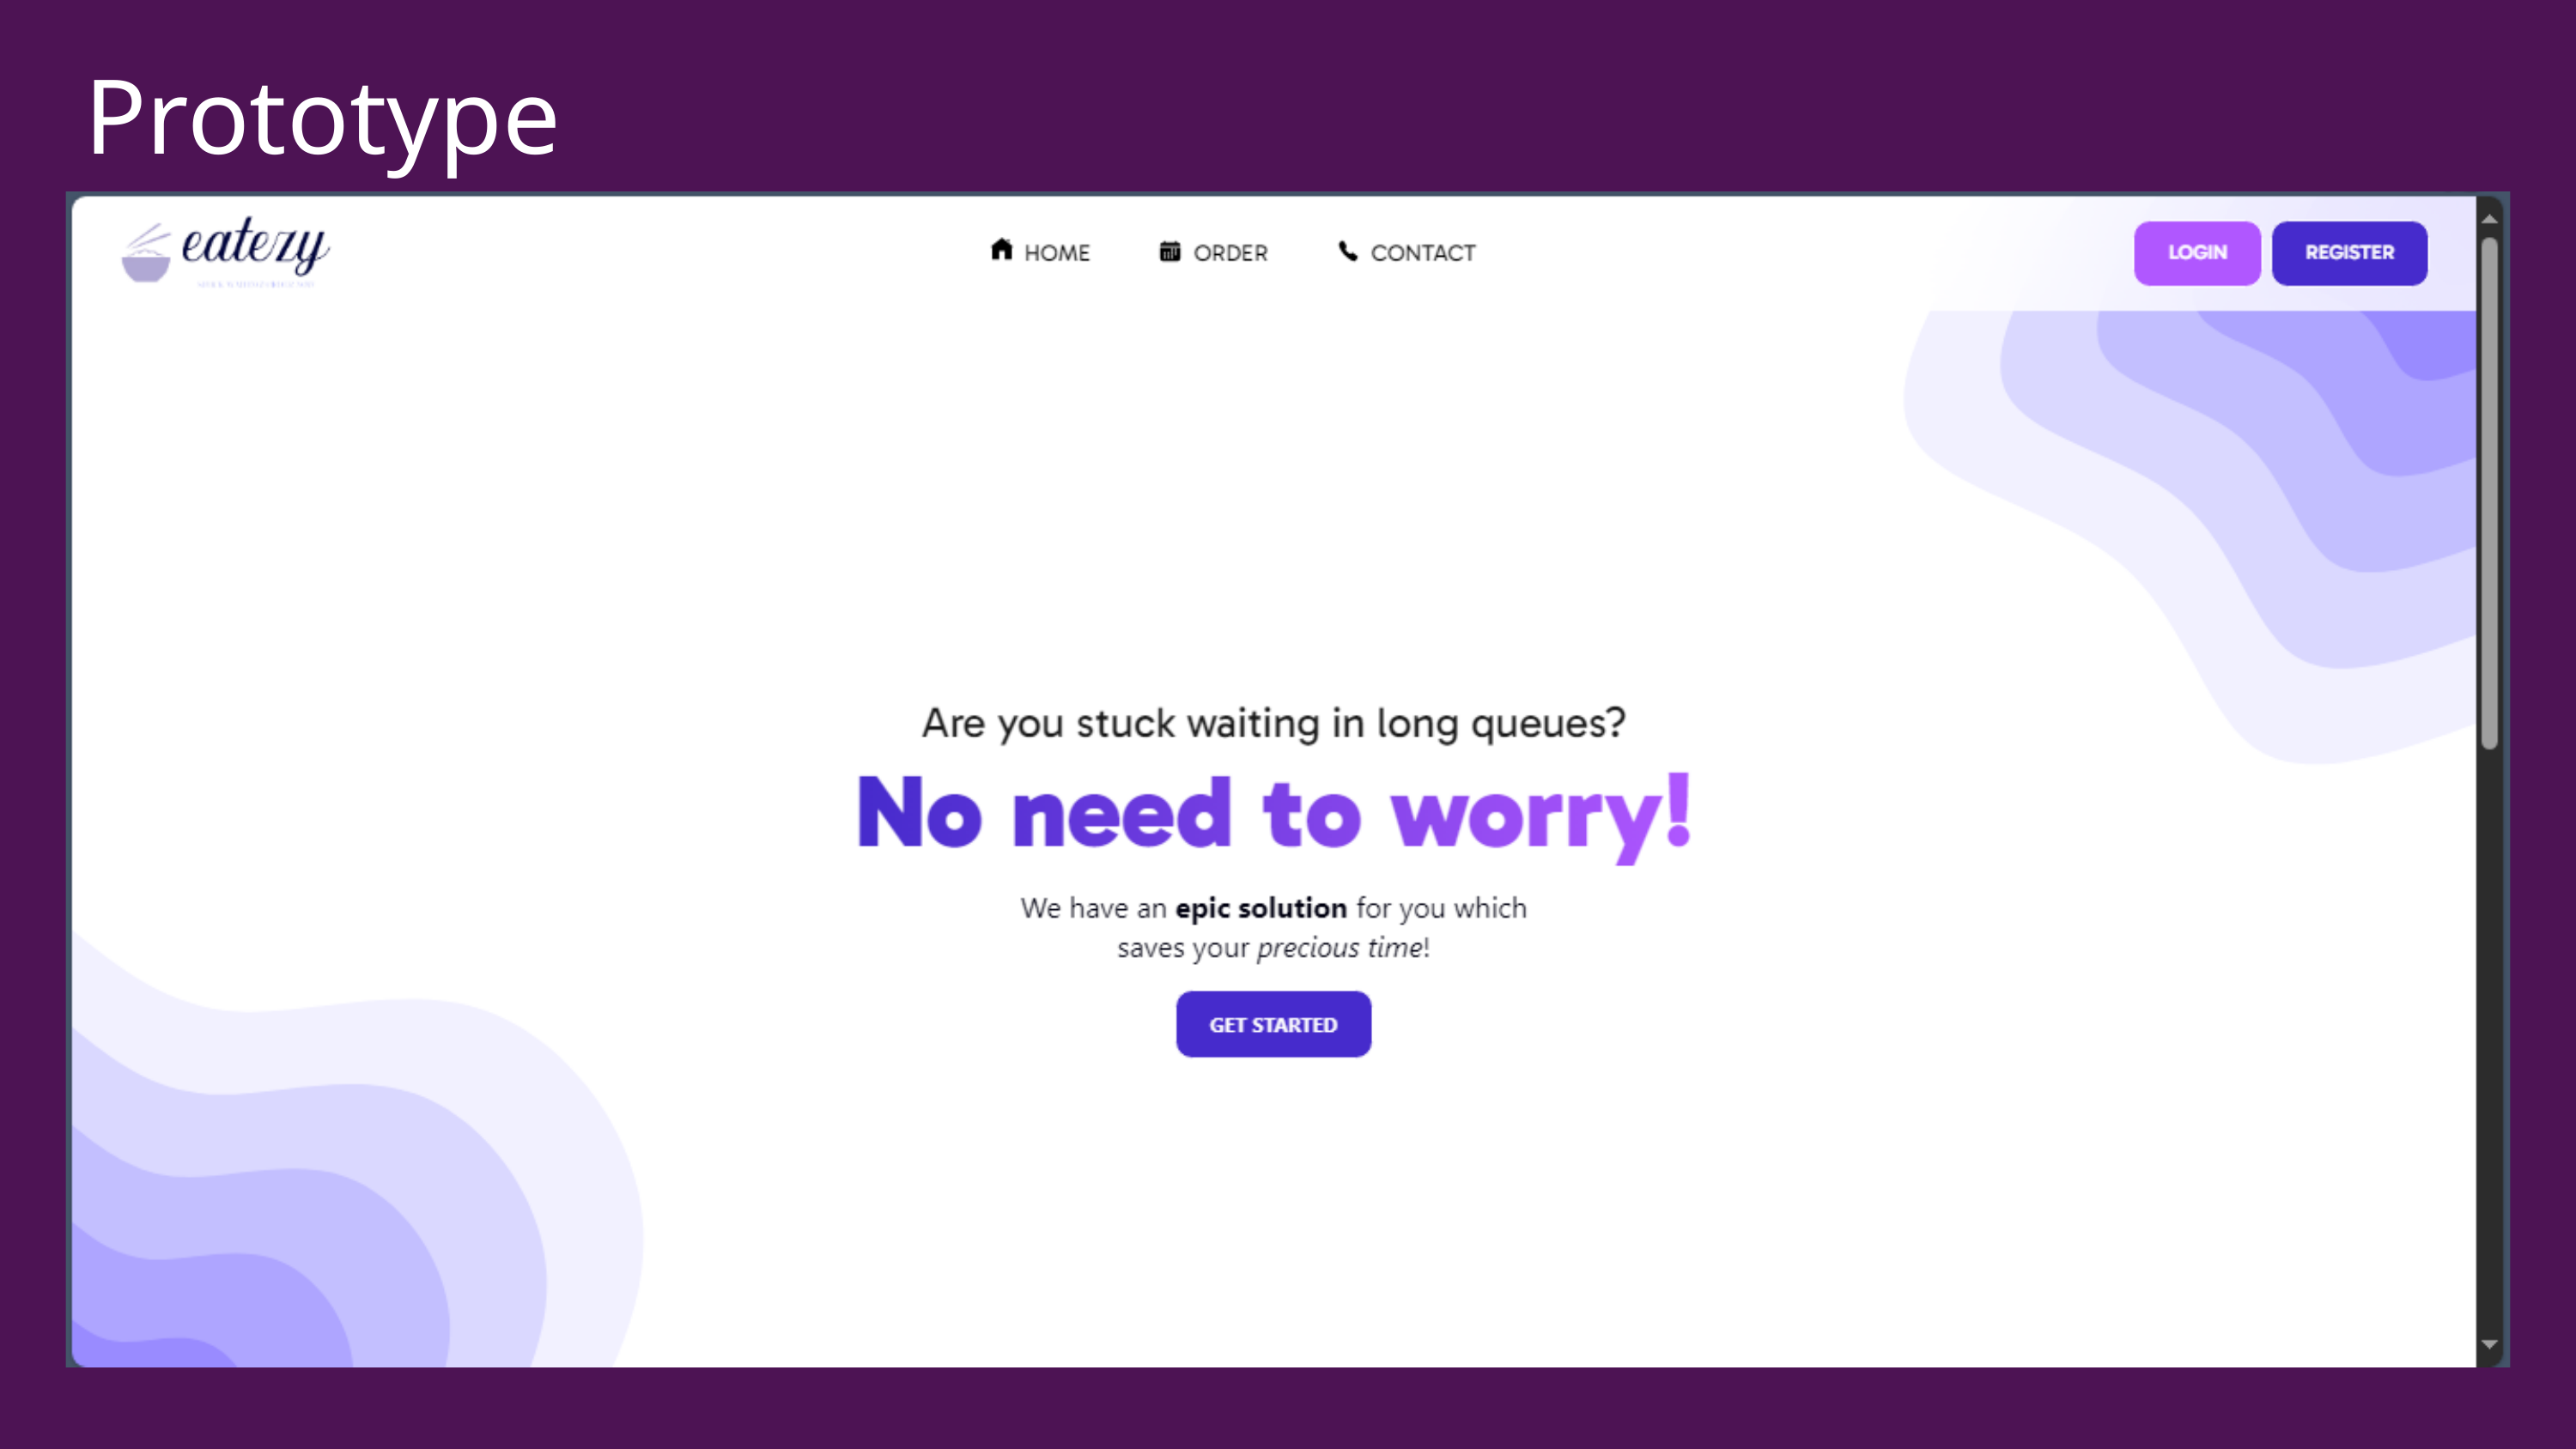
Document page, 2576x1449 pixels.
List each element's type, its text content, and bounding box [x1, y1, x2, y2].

text_box [65, 191, 2511, 1367]
text_box Prototype [65, 30, 580, 175]
